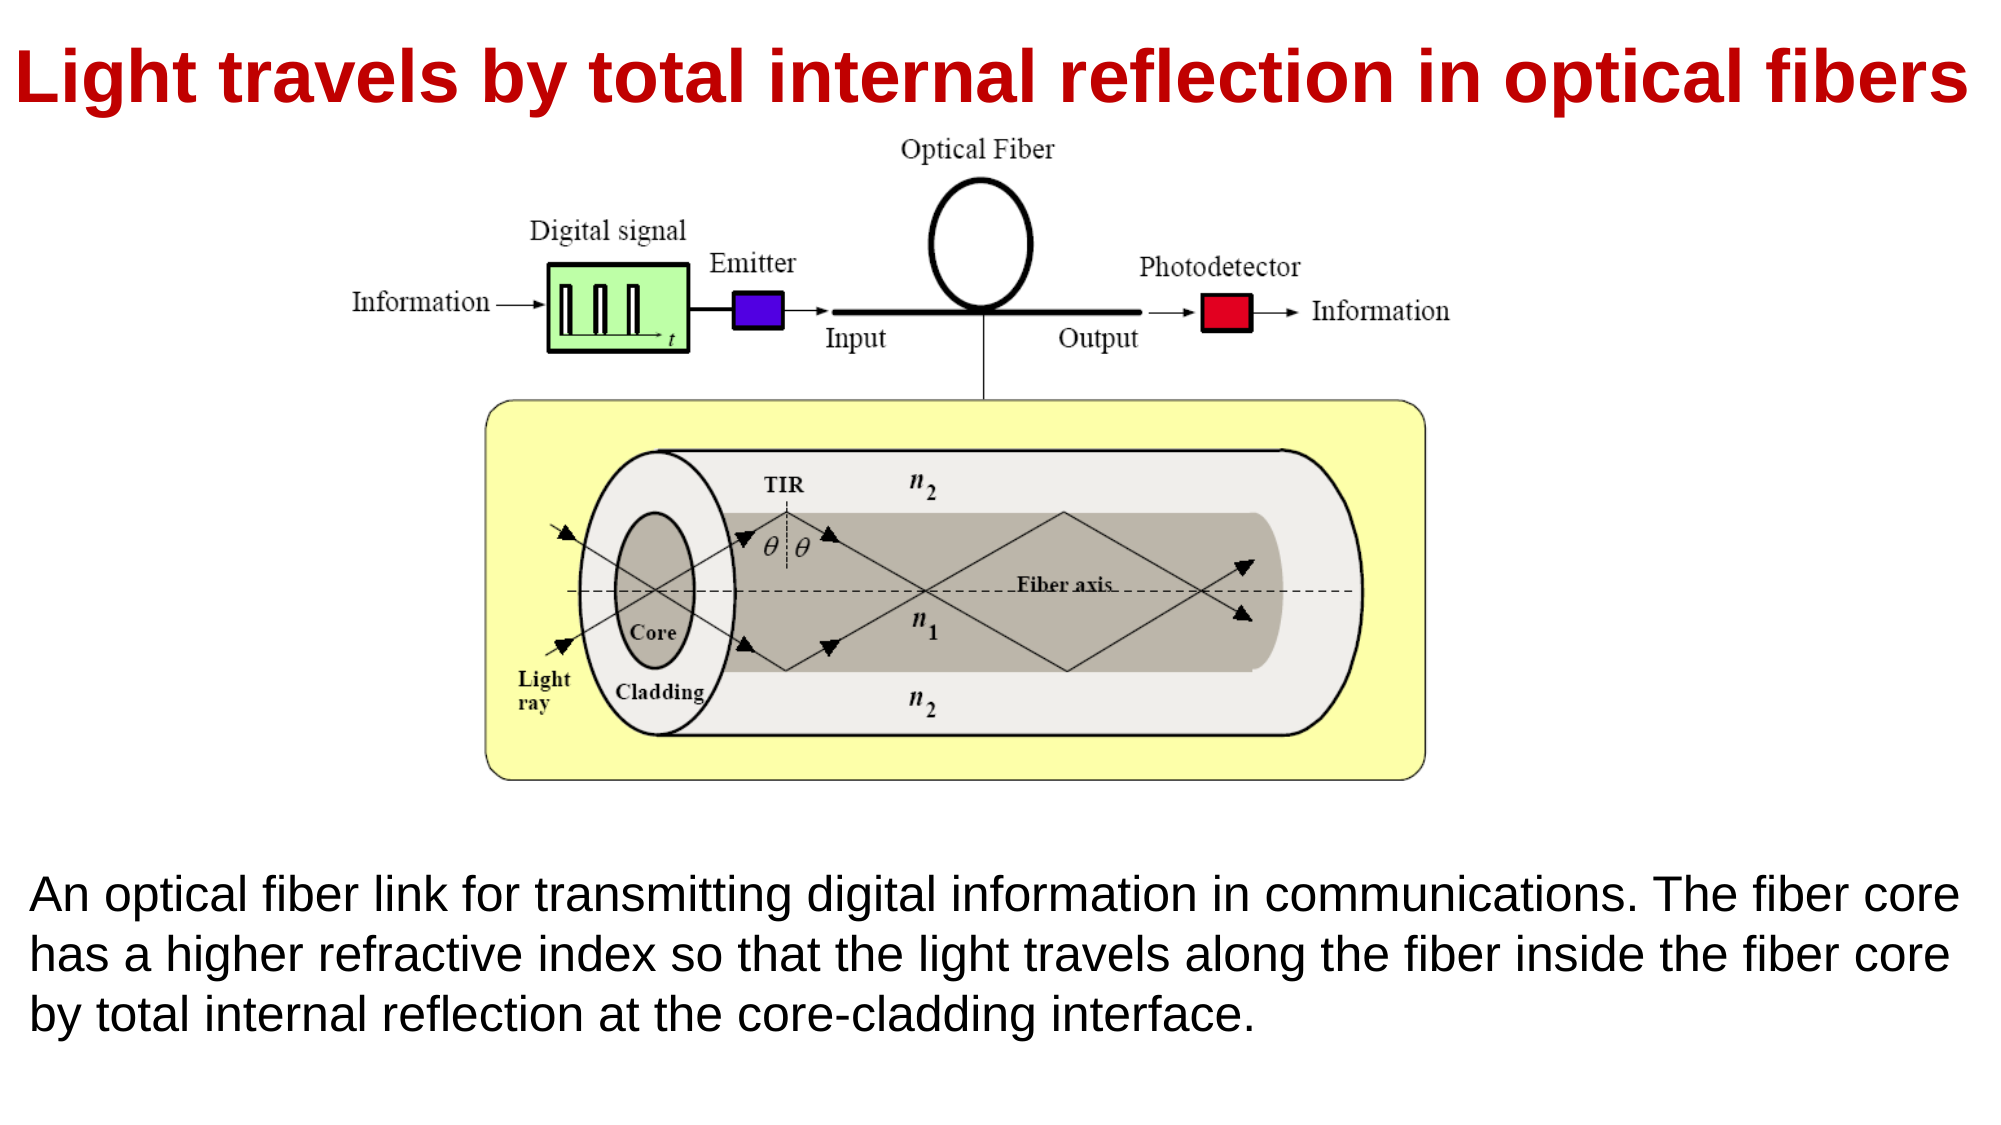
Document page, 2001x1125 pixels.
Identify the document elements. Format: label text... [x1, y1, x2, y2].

picture [346, 125, 1460, 797]
text_box Light travels by total internal reflection in optical fibers [0, 19, 2000, 125]
text_box An optical fiber link for transmitting digital information in communications. The fiber core has a higher refractive index so that the light travels along the fiber inside the fiber core by total internal reflection at the core-cladding interface. [14, 854, 2000, 1050]
